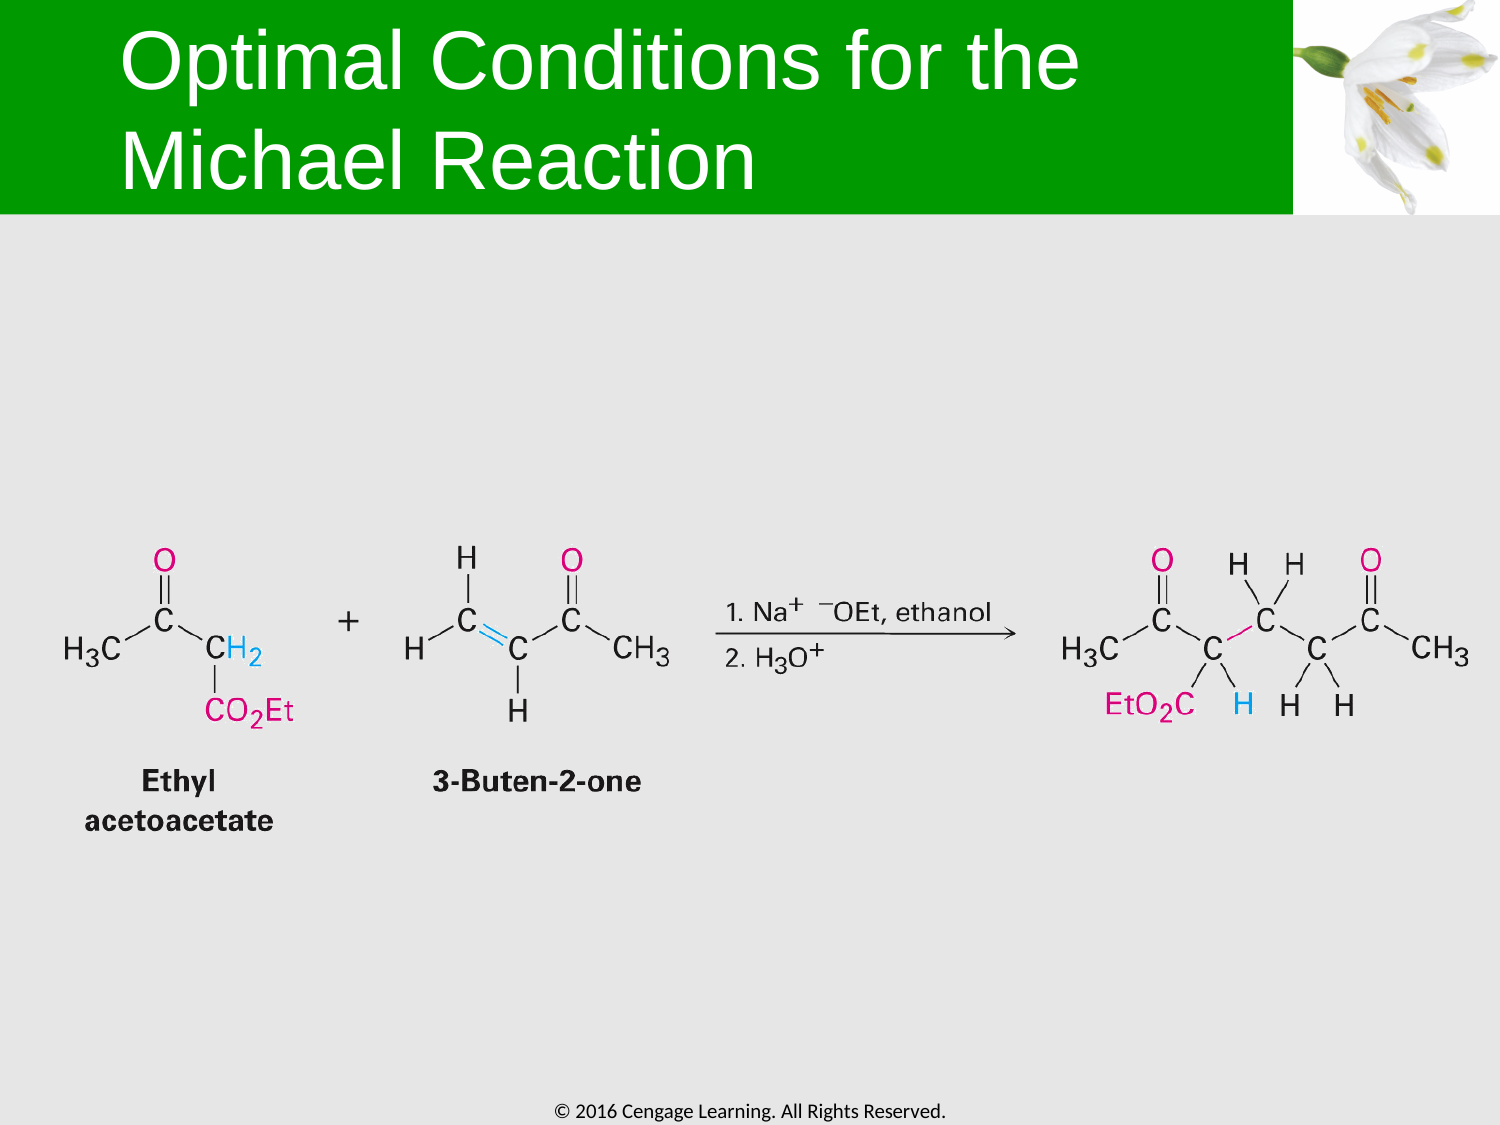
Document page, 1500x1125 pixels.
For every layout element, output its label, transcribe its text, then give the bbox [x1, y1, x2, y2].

title Optimal Conditions for the Michael Reaction [102, 0, 1288, 213]
picture [62, 541, 1470, 838]
picture [1293, 0, 1500, 215]
